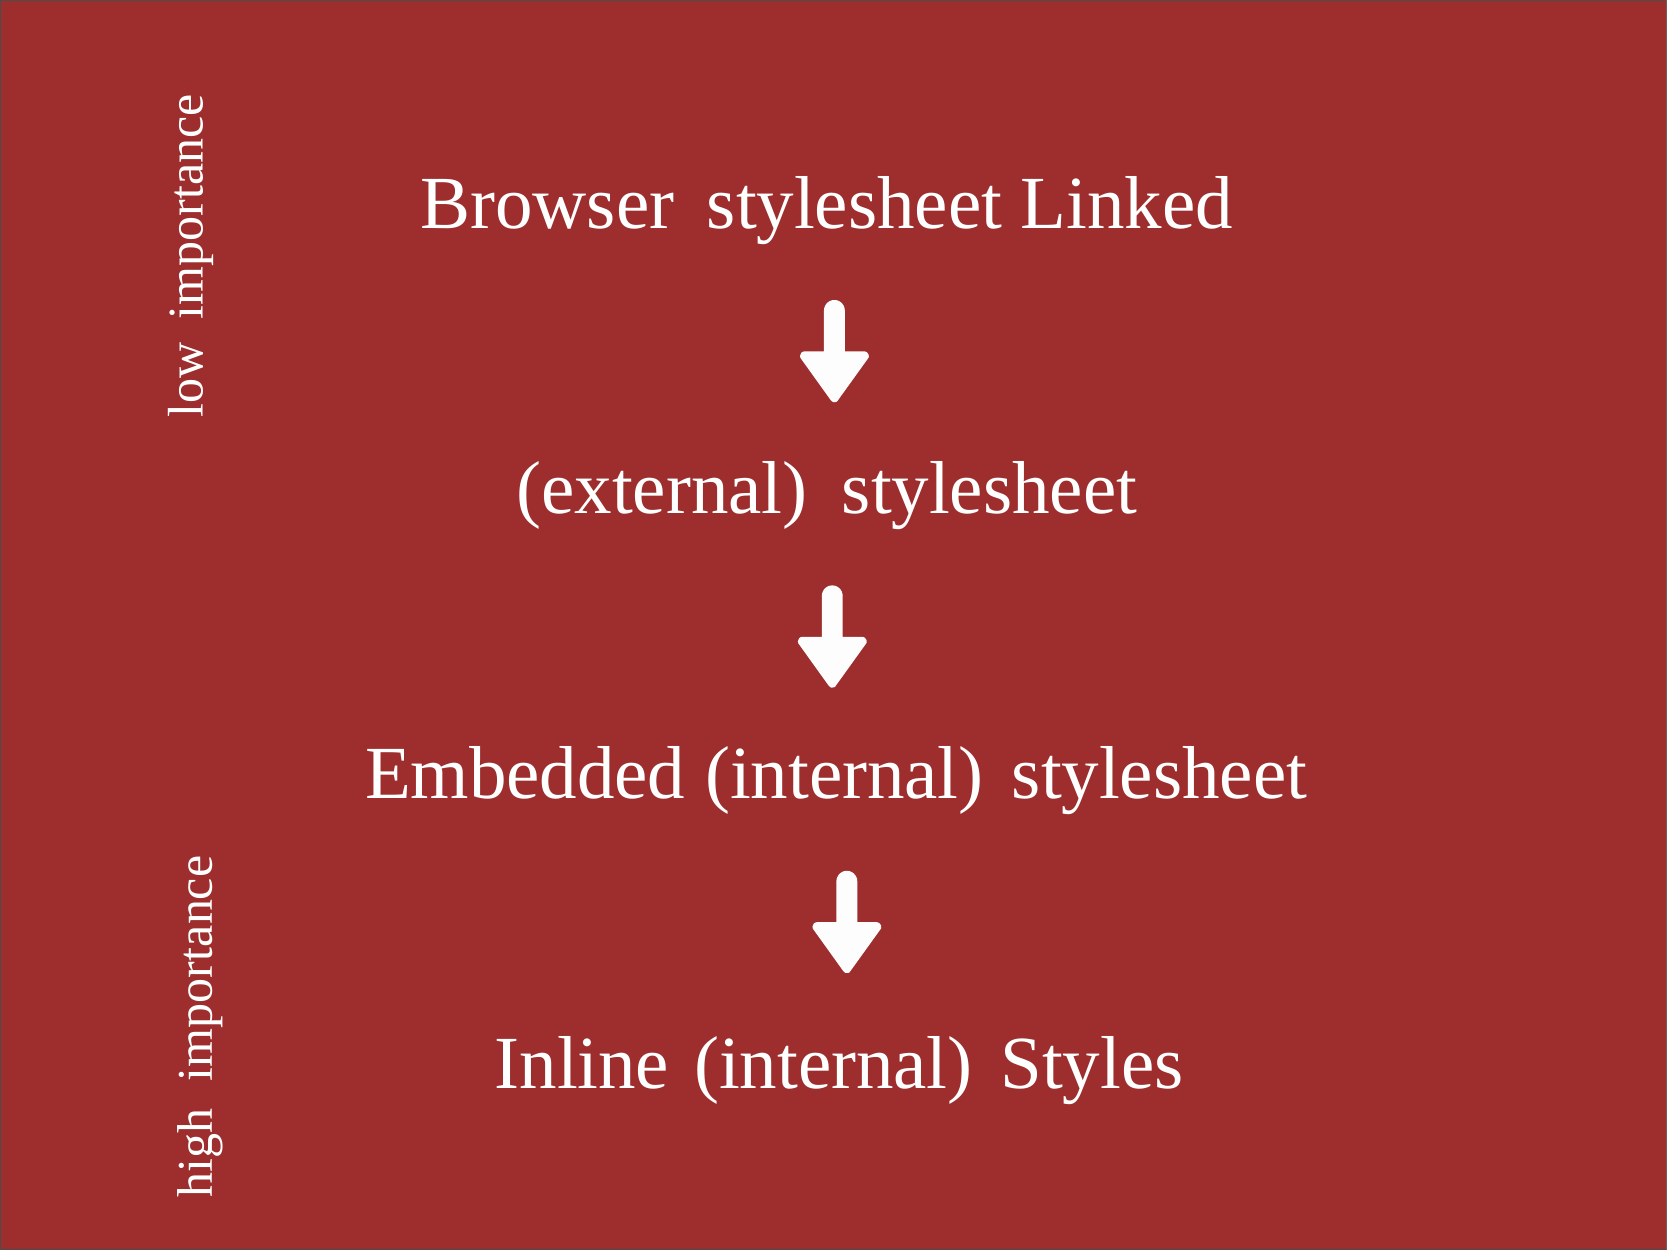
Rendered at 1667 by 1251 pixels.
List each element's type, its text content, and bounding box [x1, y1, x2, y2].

text_box Browser stylesheet Linked (external) stylesheet Embedded (internal) stylesheet Inline (internal) Styles [0, 0, 1667, 1250]
